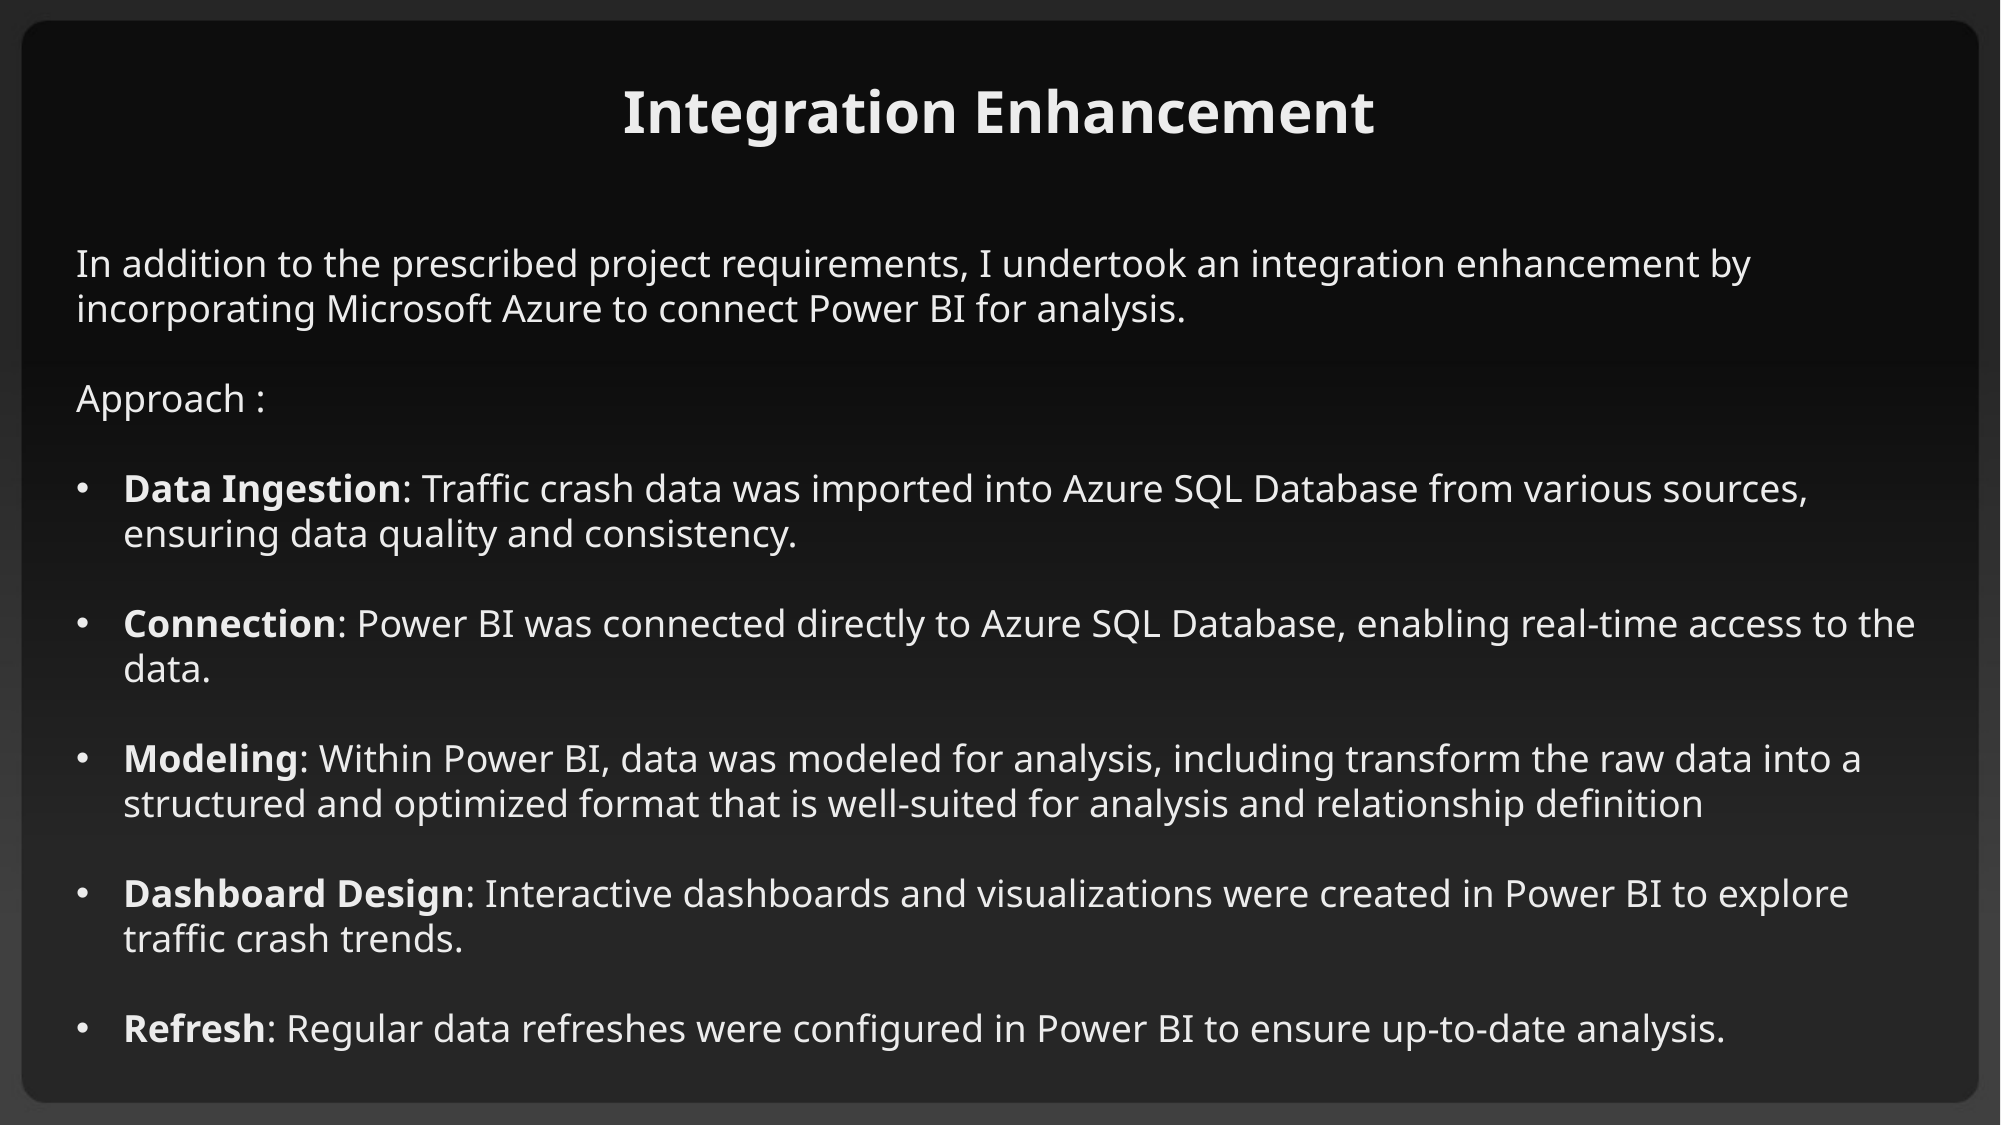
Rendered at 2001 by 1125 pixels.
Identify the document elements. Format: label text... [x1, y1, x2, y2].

text_box In addition to the prescribed project requirements, I undertook an integration enhancement by incorporating Microsoft Azure to connect Power BI for analysis. Approach : Data Ingestion: Traffic crash data was imported into Azure SQL Database from various sources, ensuring data quality and consistency. Connection: Power BI was connected directly to Azure SQL Database, enabling real-time access to the data. Modeling: Within Power BI, data was modeled for analysis, including transform the raw data into a structured and optimized format that is well-suited for analysis and relationship definition Dashboard Design: Interactive dashboards and visualizations were created in Power BI to explore traffic crash trends. Refresh: Regular data refreshes were configured in Power BI to ensure up-to-date analysis. [61, 232, 1939, 1103]
picture [0, 0, 2001, 1125]
text_box Integration Enhancement [61, 67, 1939, 153]
